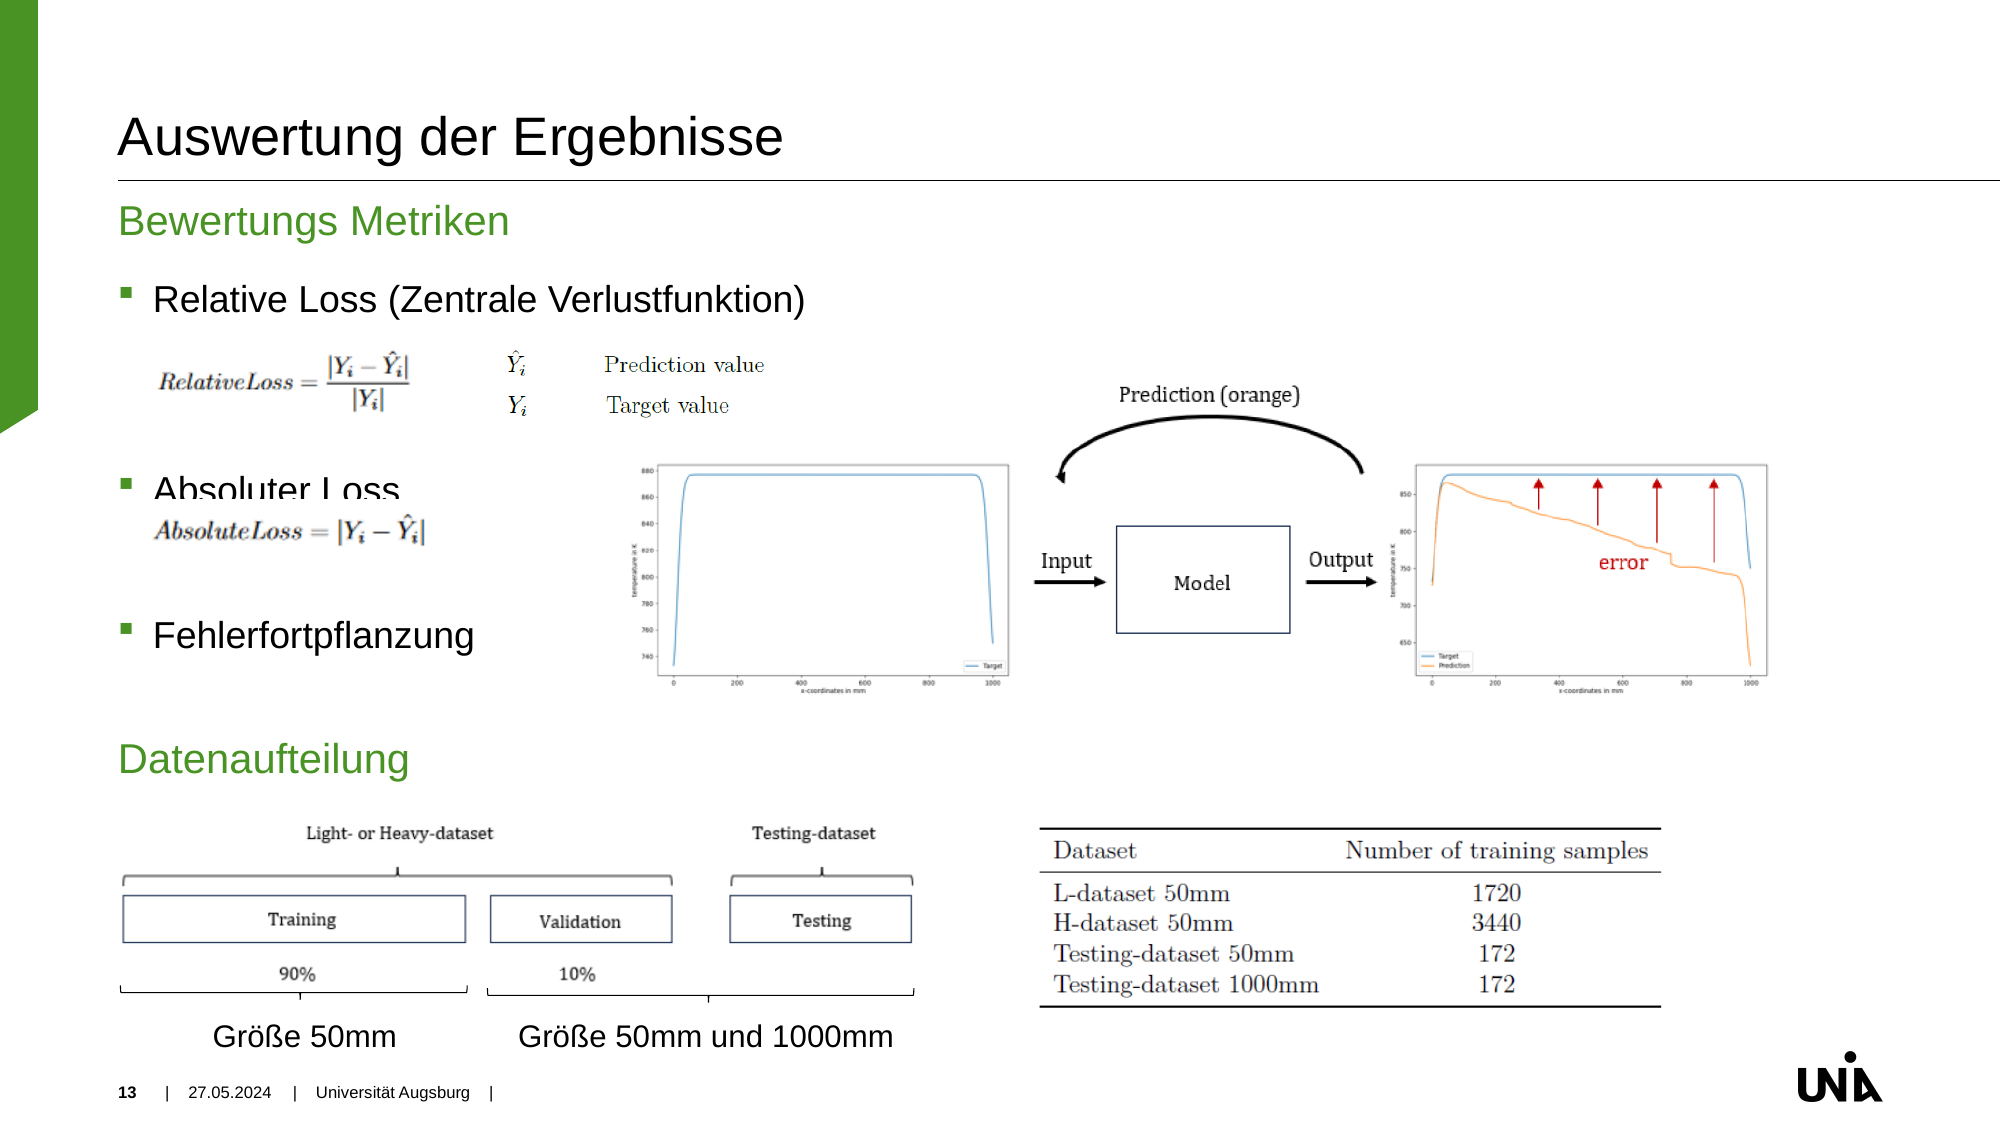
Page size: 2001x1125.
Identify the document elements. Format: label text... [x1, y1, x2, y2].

picture [1023, 809, 1679, 1021]
text_box Größe 50mm [210, 1016, 407, 1053]
footer | Universität Augsburg | [292, 1066, 1490, 1102]
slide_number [171, 1066, 292, 1102]
subtitle Bewertungs Metriken [117, 193, 1882, 254]
slide_number 13 [118, 1066, 171, 1102]
title Auswertung der Ergebnisse [117, 0, 1882, 168]
picture [1798, 1051, 1883, 1102]
picture [144, 344, 429, 418]
picture [148, 499, 438, 560]
picture [503, 345, 1808, 721]
picture [103, 810, 929, 999]
list Relative Loss (Zentrale Verlustfunktion) Absoluter Loss Fehlerfortpflanzung [117, 274, 1030, 668]
text_box Datenaufteilung [117, 731, 1882, 792]
text_box Größe 50mm und 1000mm [516, 1016, 902, 1053]
